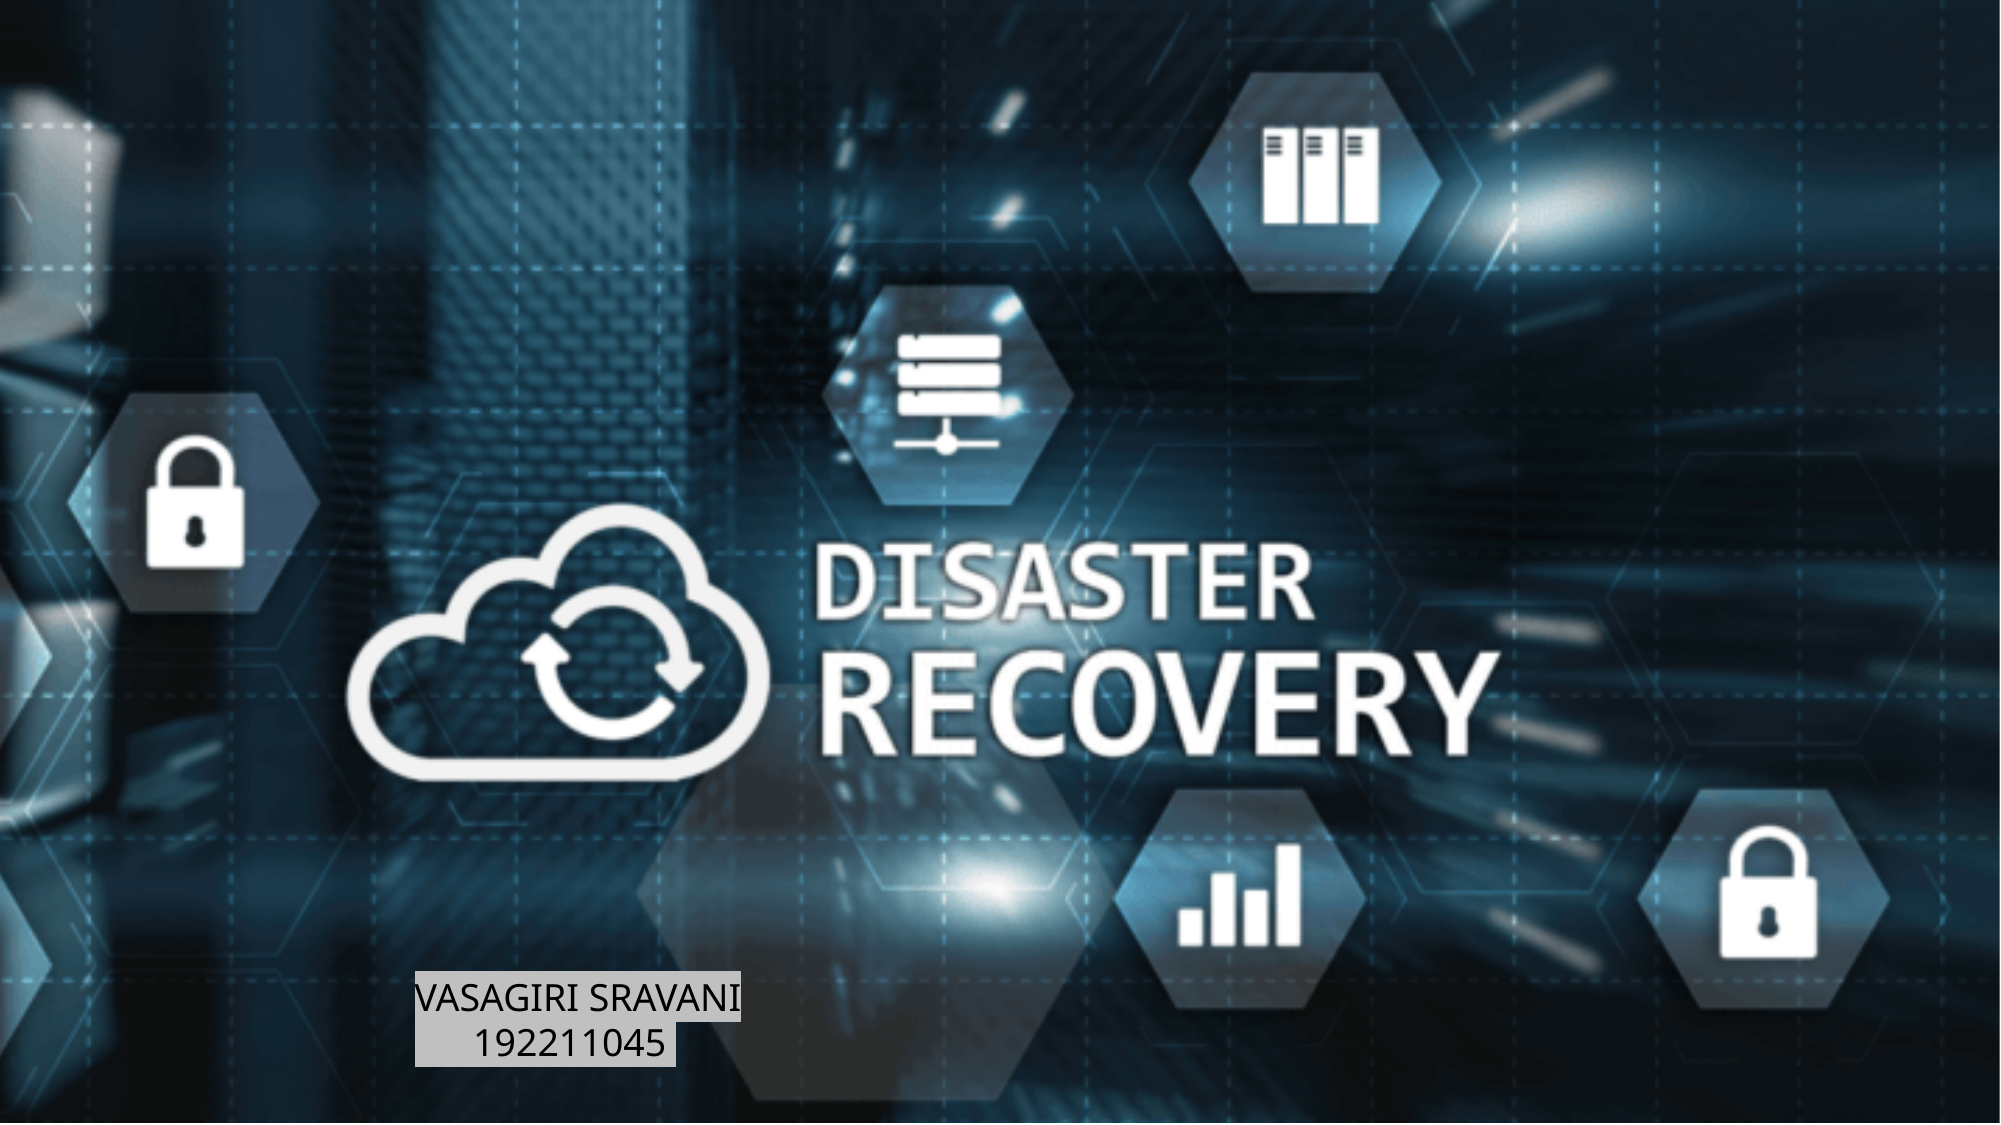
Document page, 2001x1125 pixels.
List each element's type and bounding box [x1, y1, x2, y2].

picture [0, 0, 2000, 1124]
text_box [688, 950, 698, 977]
